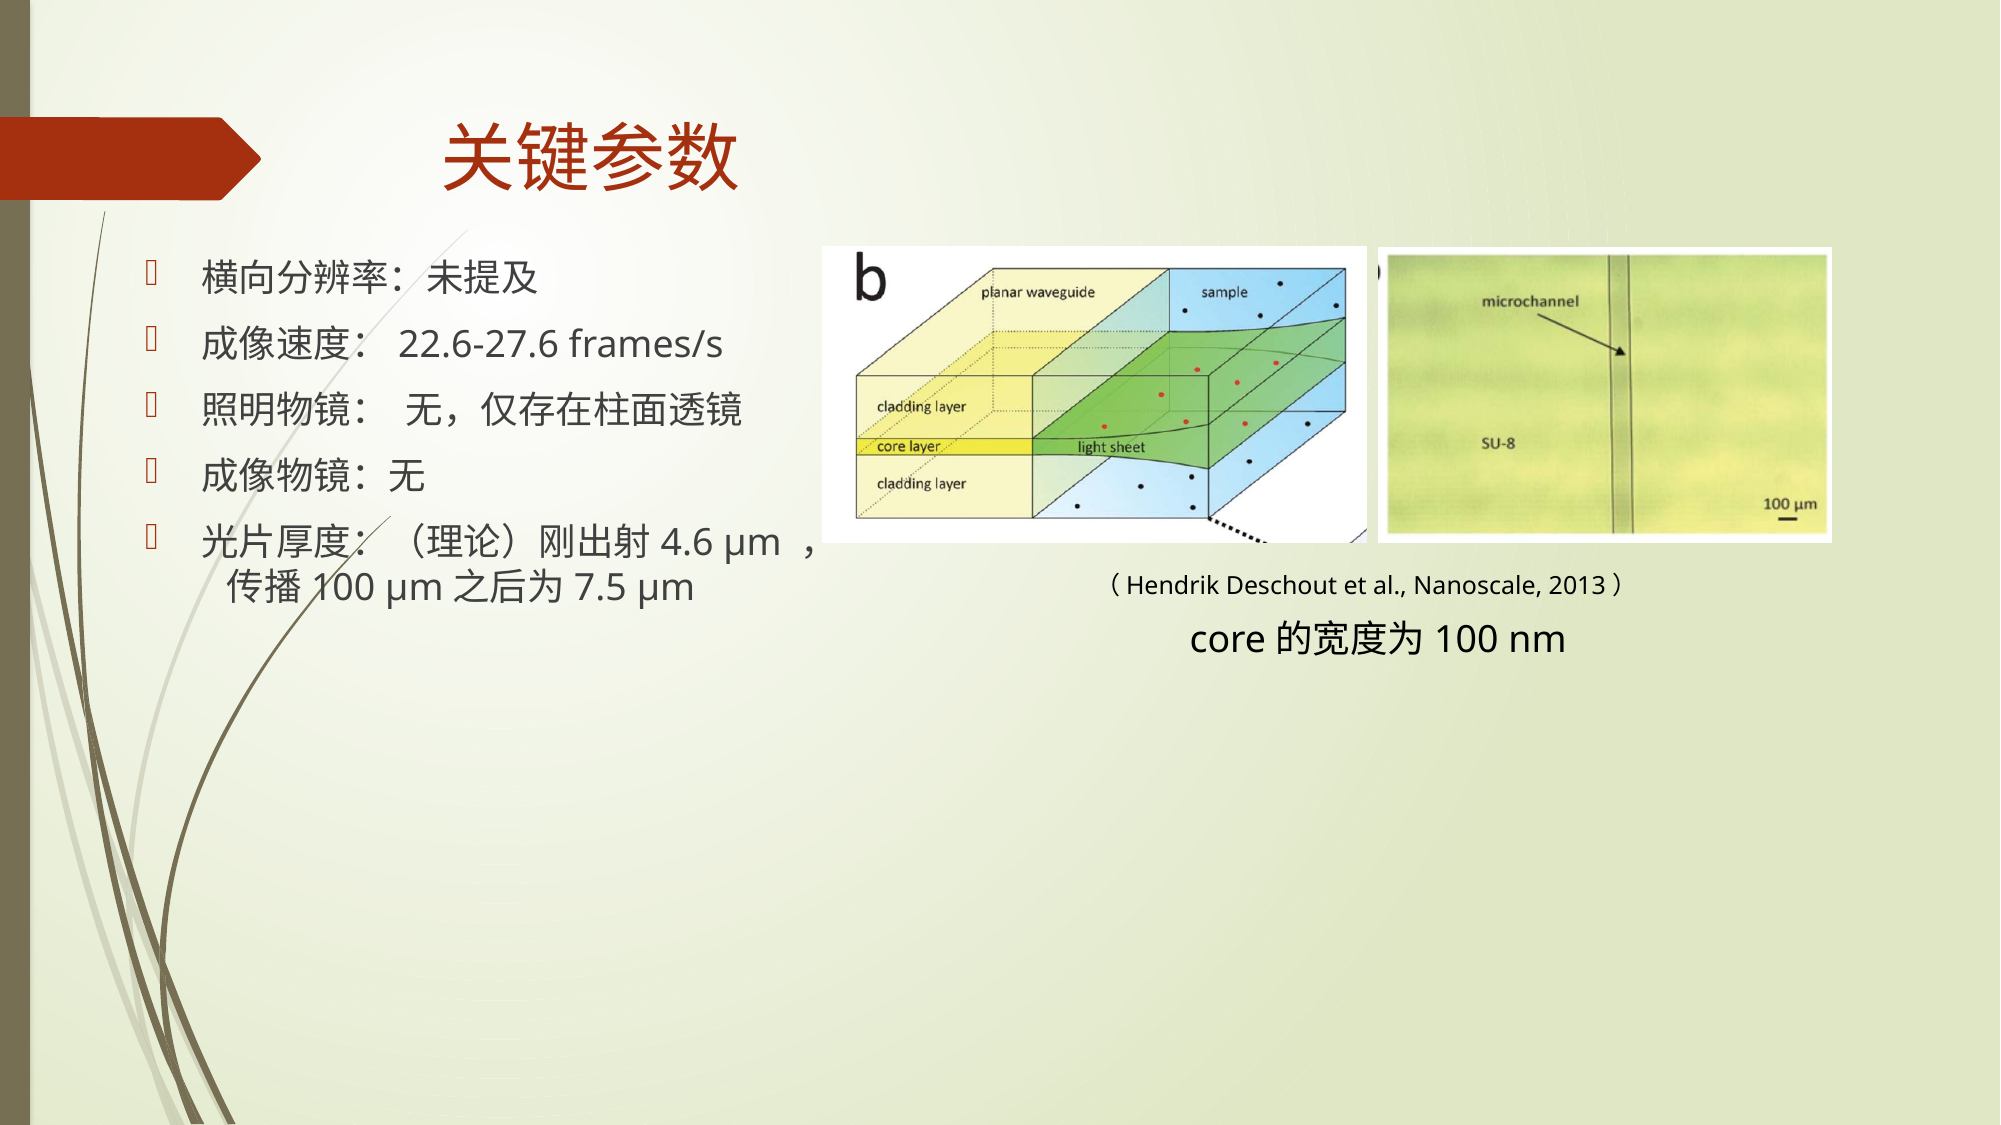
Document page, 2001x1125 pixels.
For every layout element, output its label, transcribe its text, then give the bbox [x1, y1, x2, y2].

title 关键参数 [425, 102, 1888, 227]
list 横向分辨率：未提及 成像速度：22.6-27.6 frames/s 照明物镜： 无，仅存在柱面透镜 成像物镜：无 光片厚度：（理论）刚出射4.6 μm ， 传播100 μm之后为7.5 μm [130, 246, 927, 728]
text_box （Hendrik Deschout et al., Nanoscale, 2013） [1080, 562, 1653, 608]
picture [822, 246, 1367, 543]
text_box core的宽度为100 nm [1174, 608, 1582, 668]
picture [1377, 246, 1832, 543]
